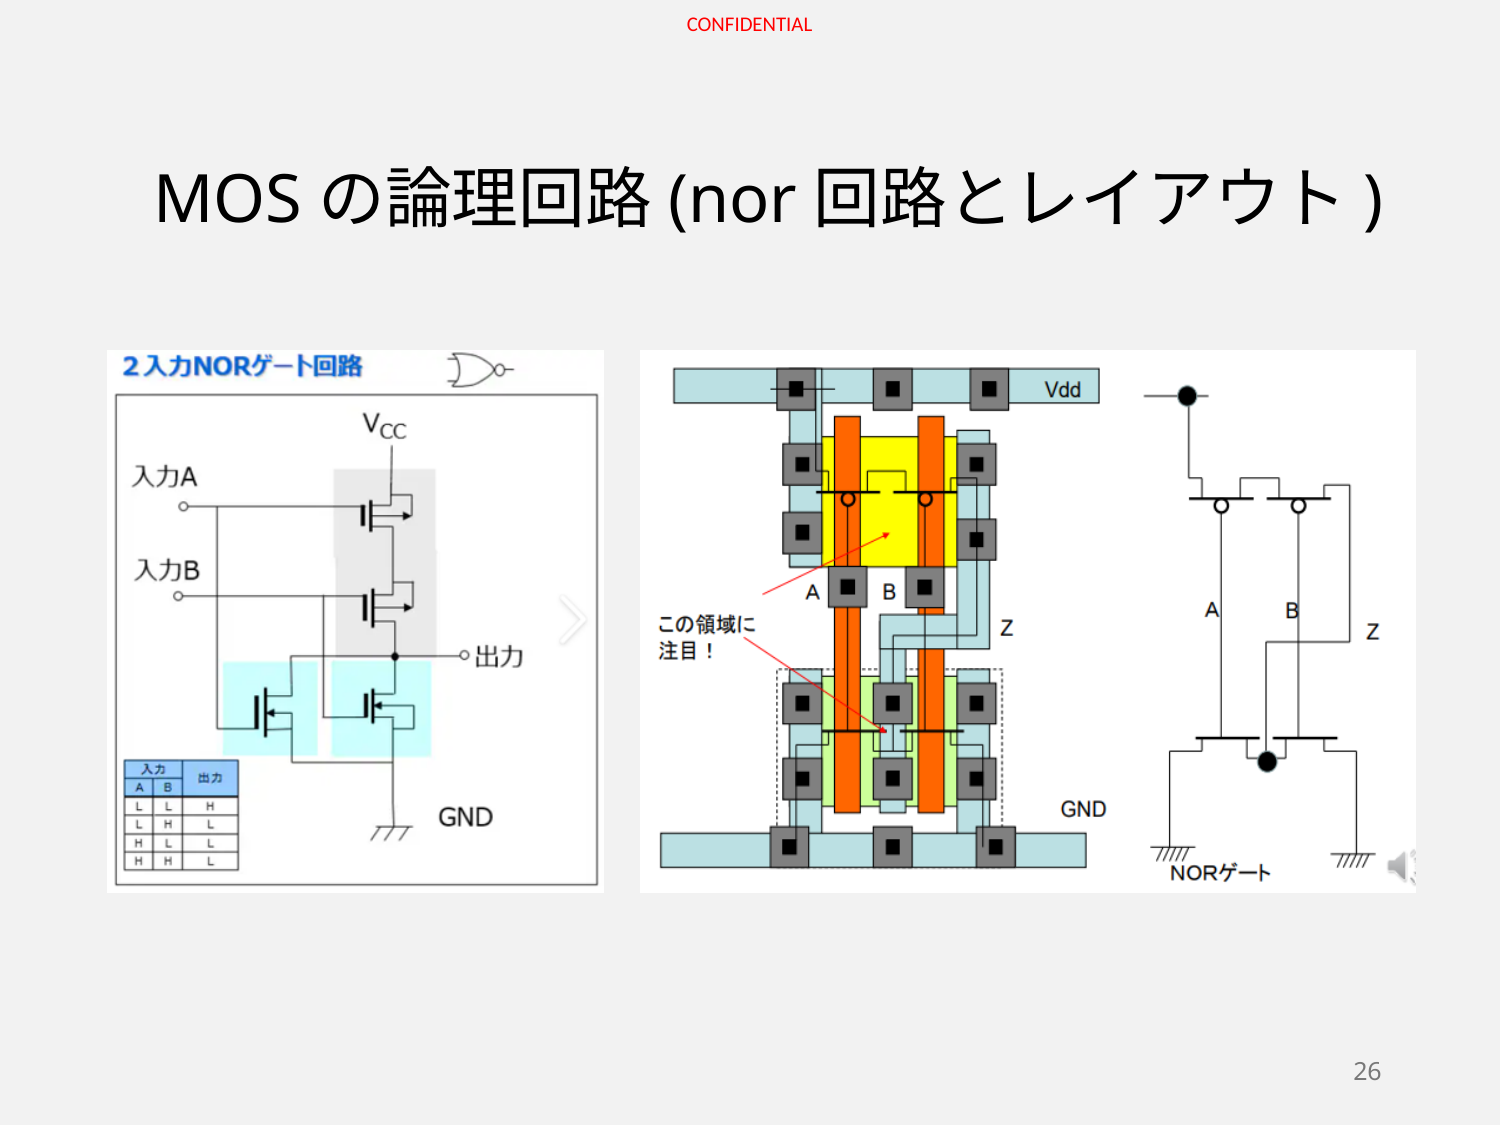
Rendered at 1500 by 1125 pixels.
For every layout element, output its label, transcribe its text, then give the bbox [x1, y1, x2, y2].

text_box MOSの論理回路(nor回路とレイアウト) [121, 91, 1416, 310]
slide_number 26 [1059, 1042, 1397, 1103]
picture [639, 350, 1416, 894]
picture [106, 350, 605, 894]
